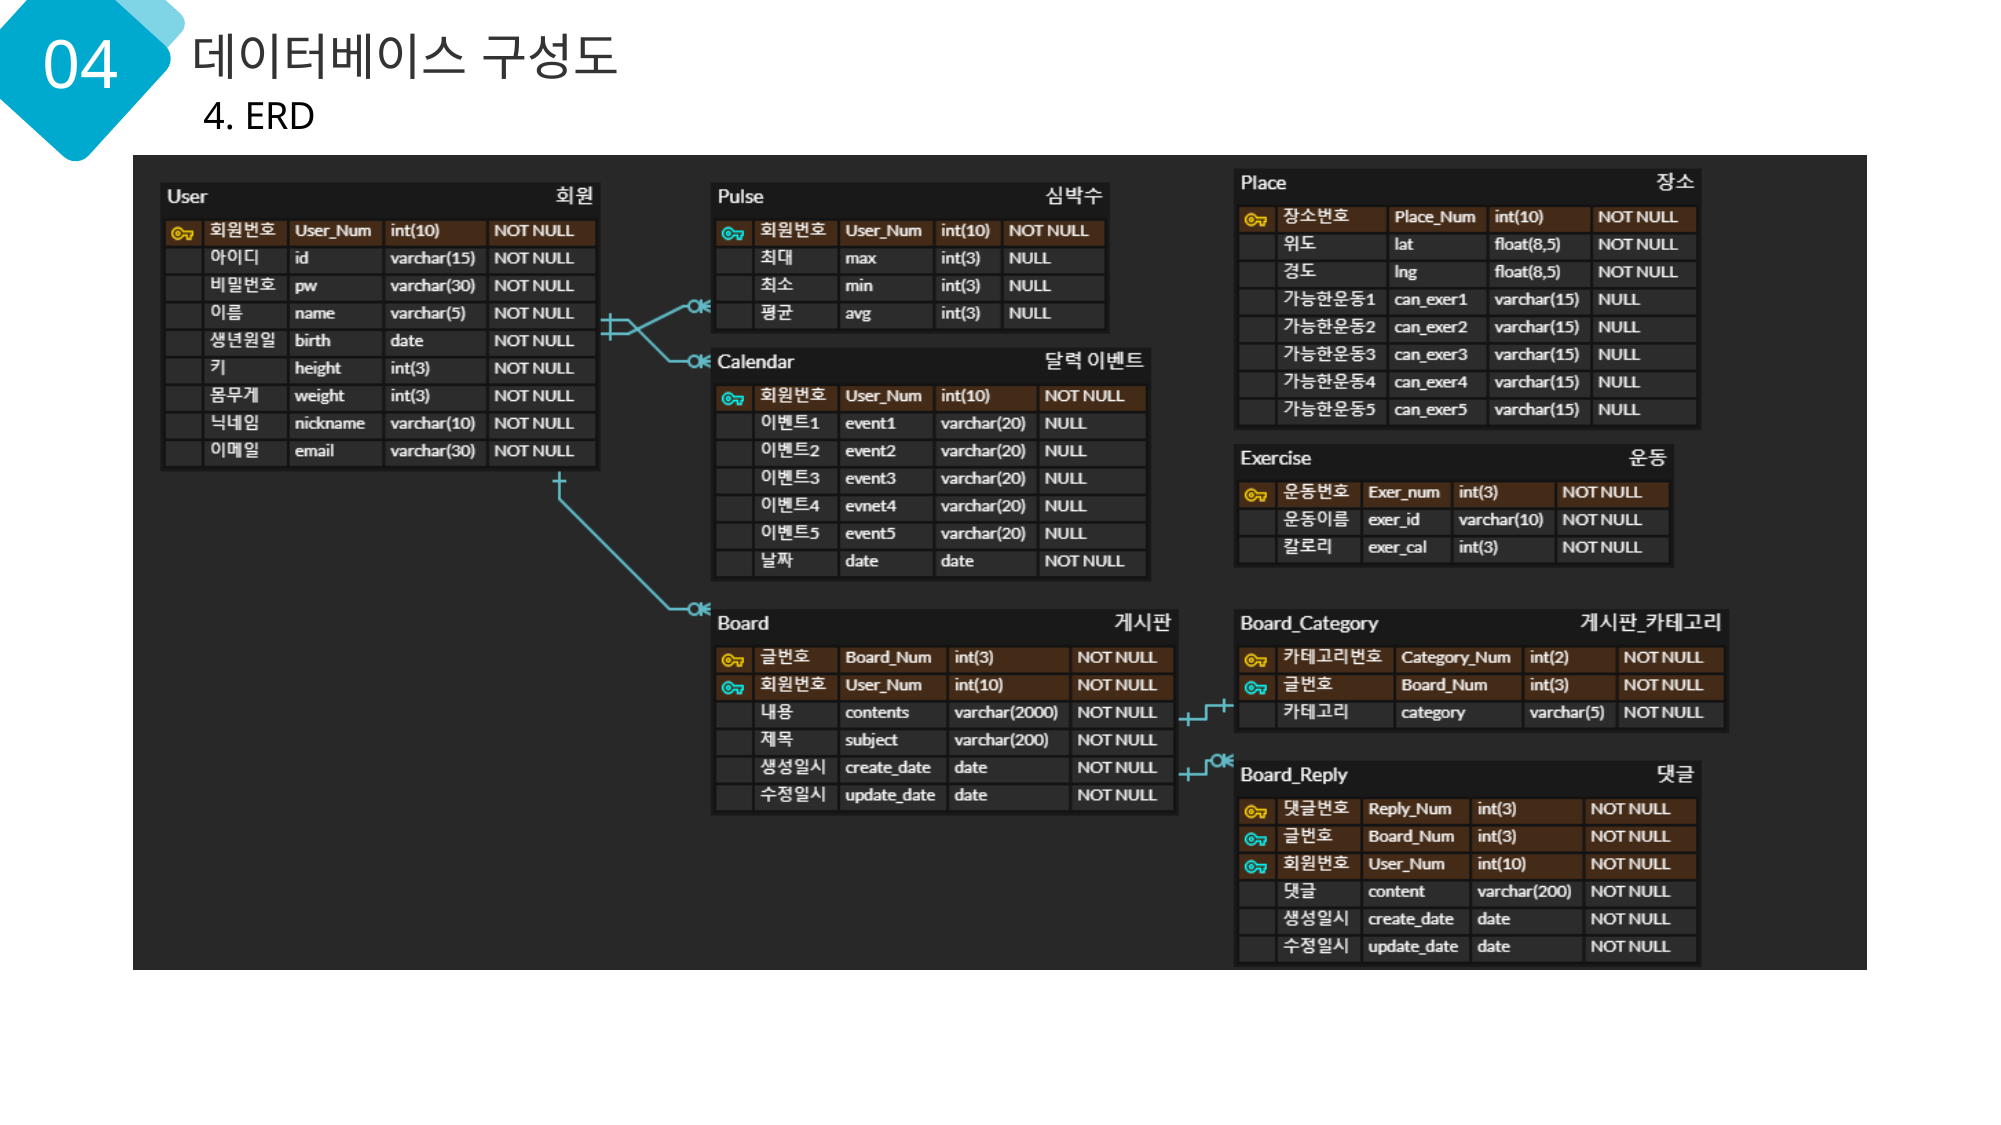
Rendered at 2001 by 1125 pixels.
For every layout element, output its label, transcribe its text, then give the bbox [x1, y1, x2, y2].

text_box 데이터베이스 구성도 [176, 17, 635, 93]
text_box [44, 0, 185, 86]
text_box 04 [27, 14, 134, 110]
text_box [0, 0, 132, 163]
text_box [134, 48, 172, 108]
picture [133, 155, 1867, 970]
text_box 4. ERD [188, 84, 332, 144]
